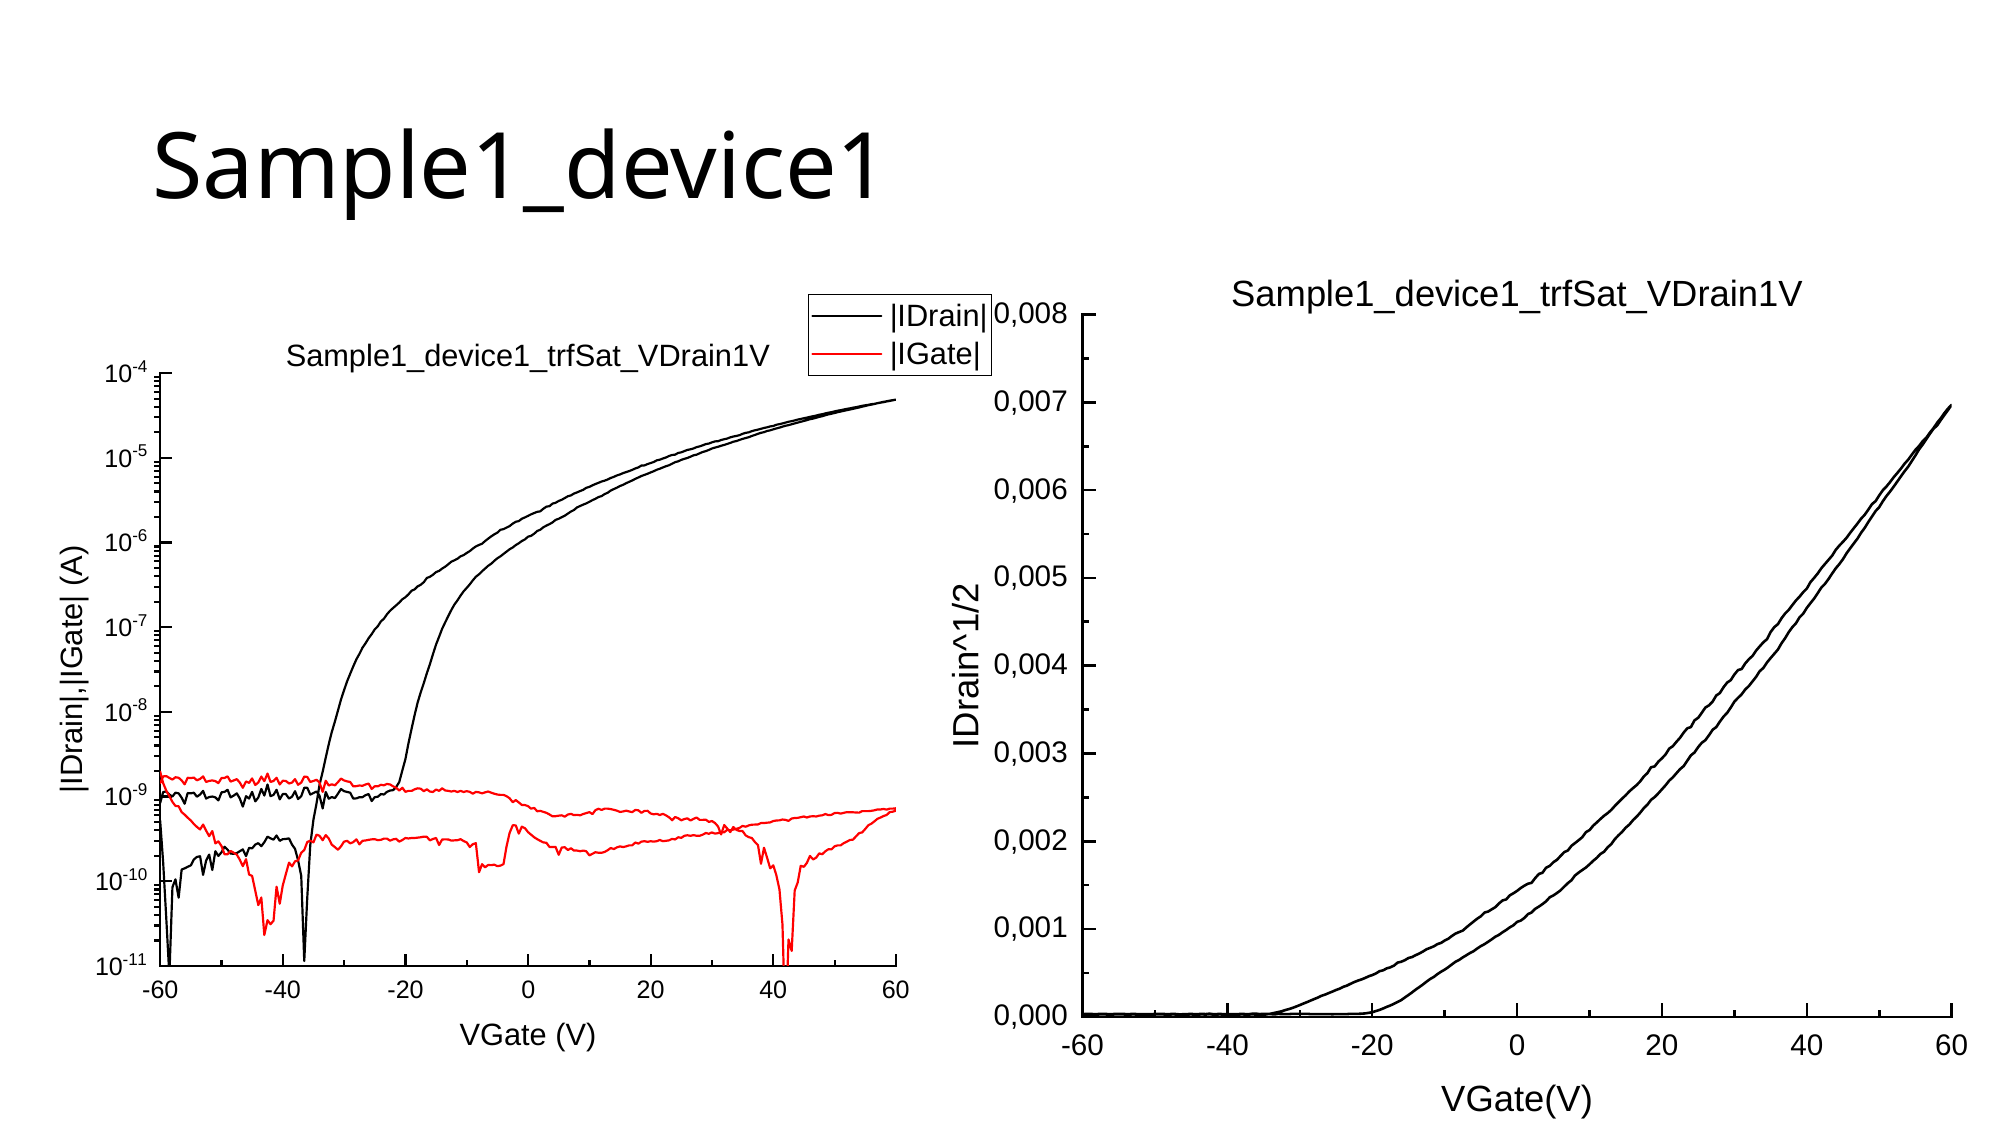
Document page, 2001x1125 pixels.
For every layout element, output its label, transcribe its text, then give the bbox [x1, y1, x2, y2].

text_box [0, 277, 1048, 1105]
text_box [854, 200, 2000, 1125]
title Sample1_device1 [137, 59, 1863, 277]
